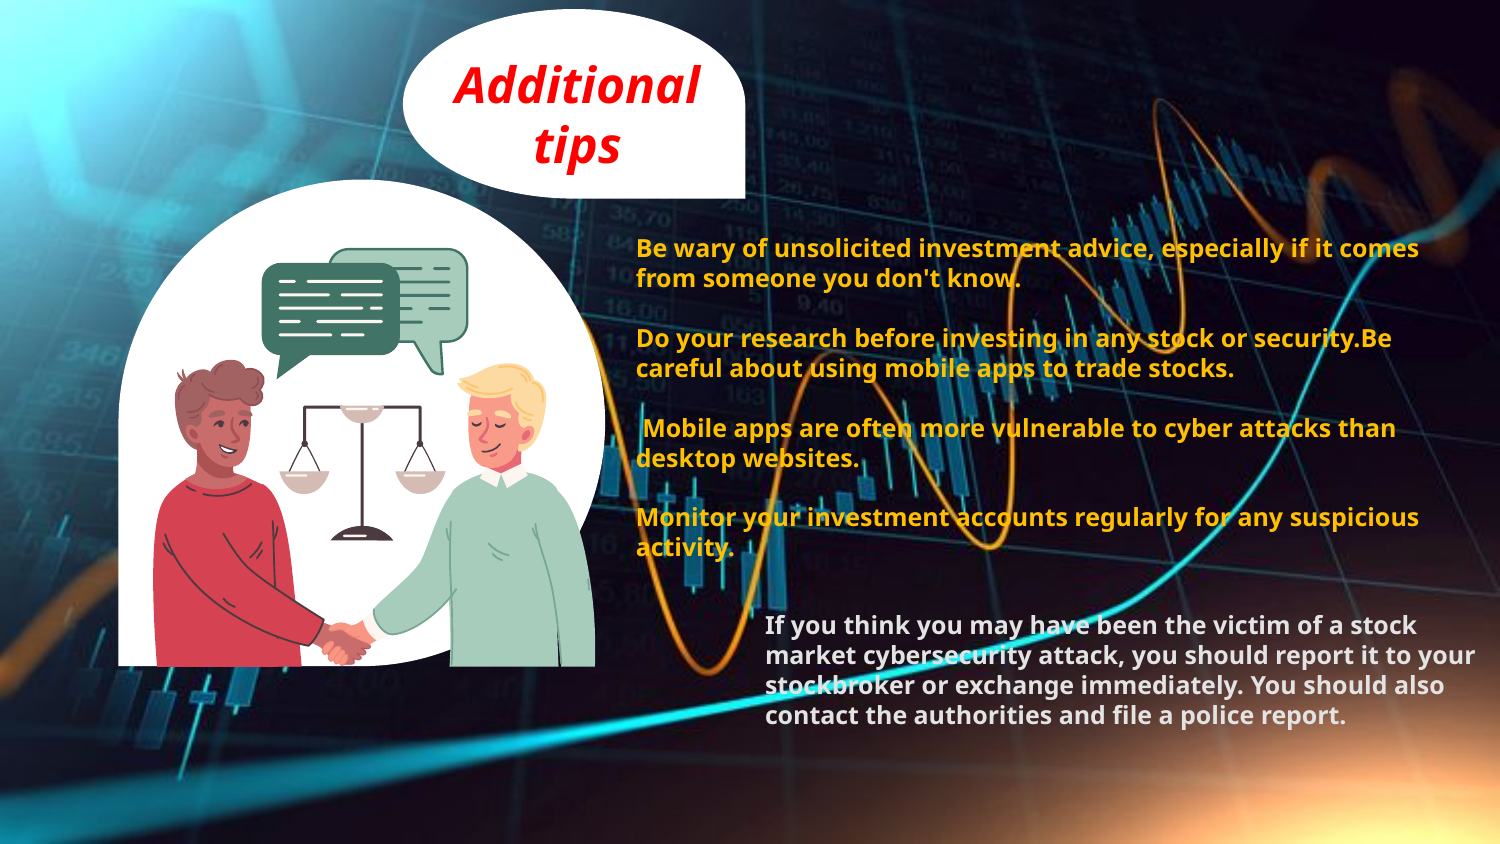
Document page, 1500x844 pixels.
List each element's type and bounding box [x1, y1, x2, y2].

text_box [118, 179, 606, 667]
picture [0, 0, 1500, 844]
